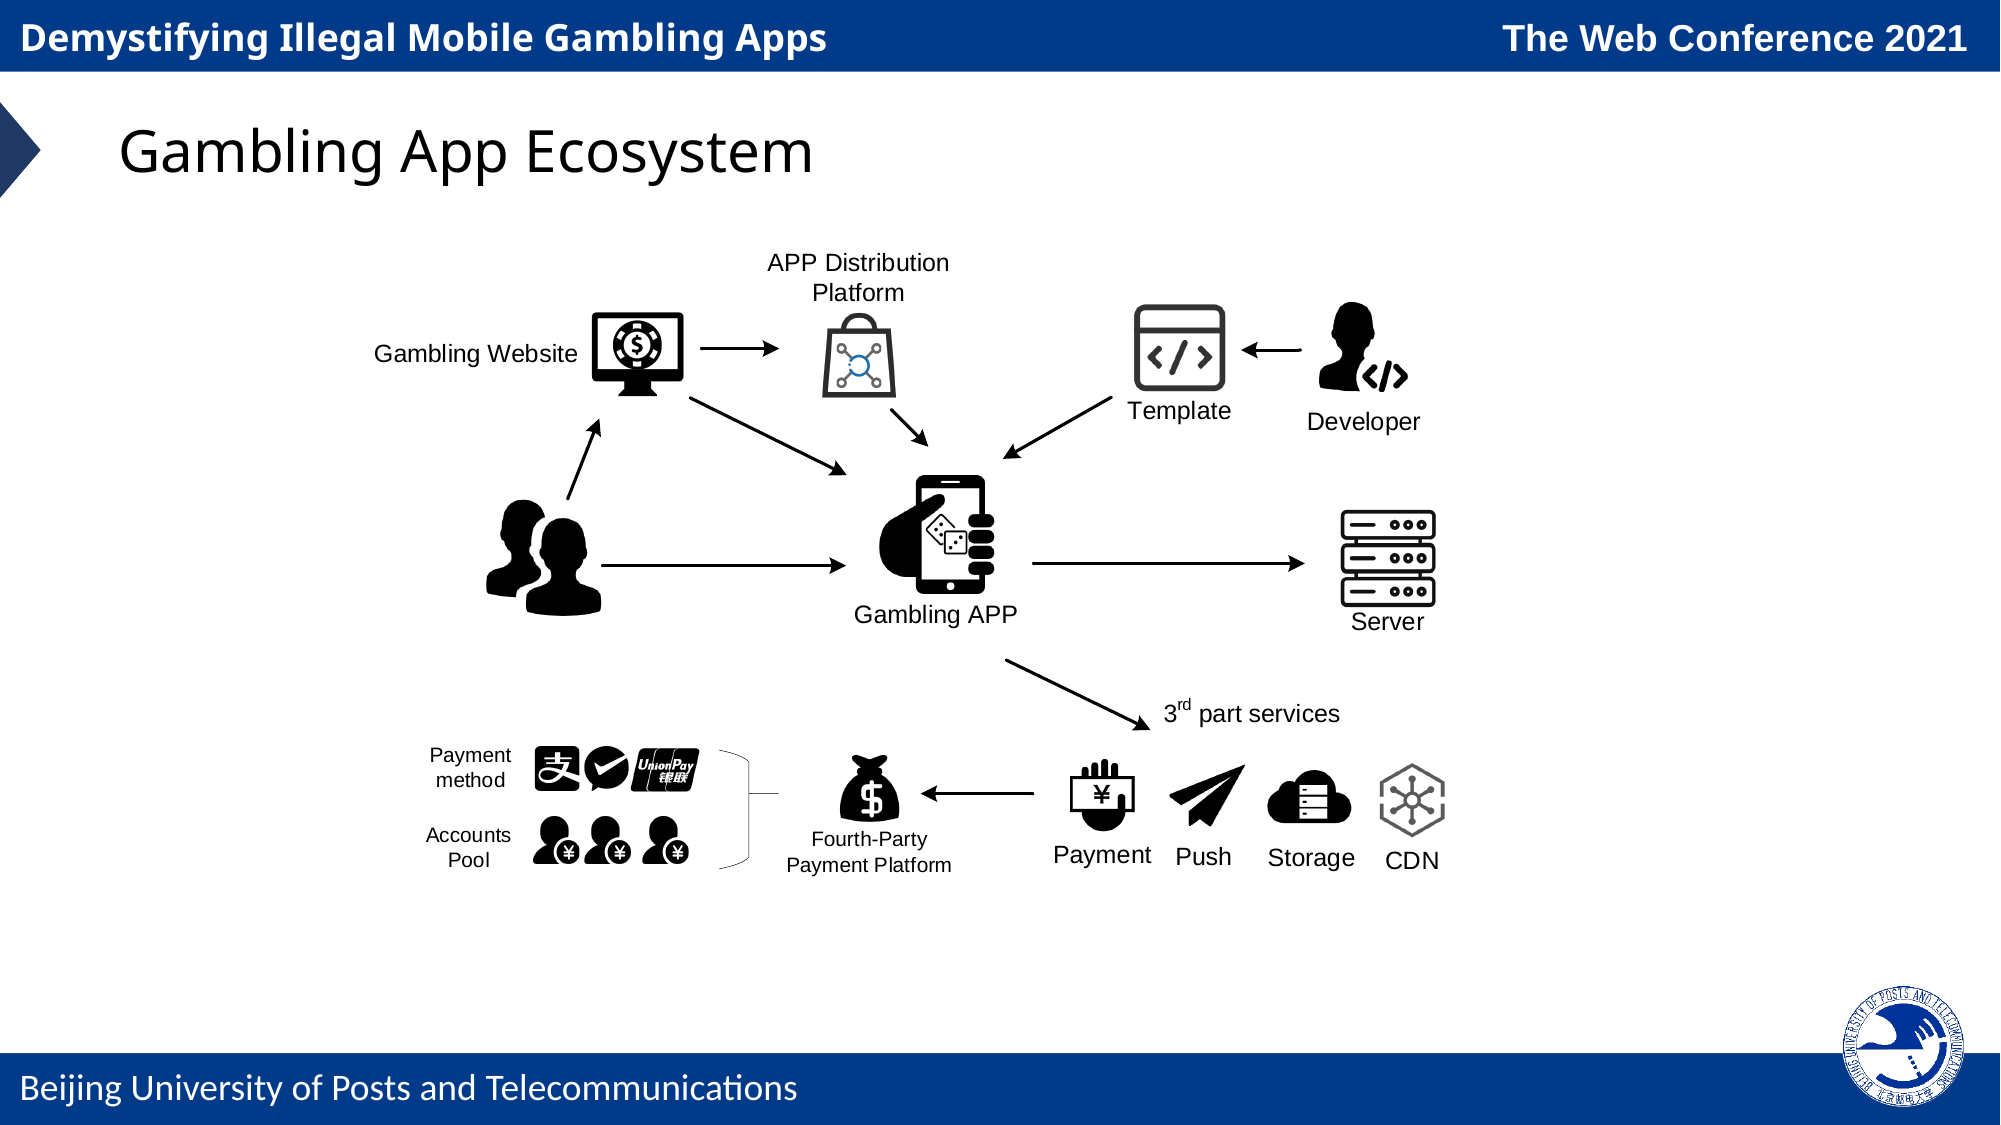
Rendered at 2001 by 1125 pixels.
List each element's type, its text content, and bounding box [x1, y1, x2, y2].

picture [999, 299, 1436, 461]
text_box Gambling App Ecosystem [103, 107, 830, 192]
picture [1843, 986, 1964, 1106]
text_box [0, 100, 43, 200]
picture [358, 239, 1441, 650]
picture [412, 655, 1459, 890]
